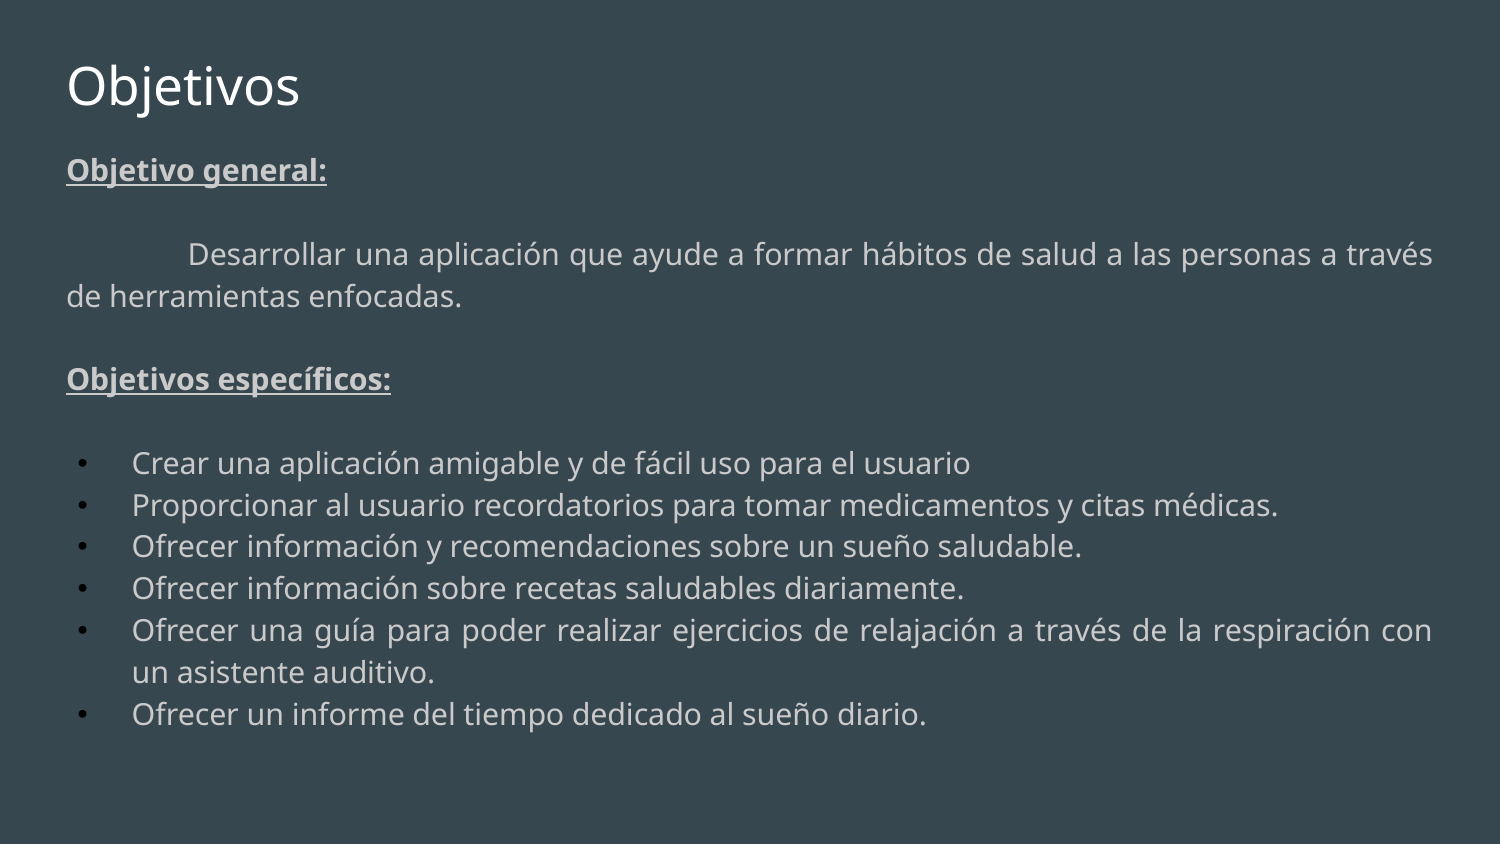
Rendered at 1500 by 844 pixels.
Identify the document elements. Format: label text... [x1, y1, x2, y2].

title Objetivos [51, 36, 1449, 130]
list Objetivo general: Desarrollar una aplicación que ayude a formar hábitos de salud a las personas a través de herramientas enfocadas. Objetivos específicos: Crear una aplicación amigable y de fácil uso para el usuario Proporcionar al usuario recordatorios para tomar medicamentos y citas médicas. Ofrecer información y recomendaciones sobre un sueño saludable. Ofrecer información sobre recetas saludables diariamente. Ofrecer una guía para poder realizar ejercicios de relajación a través de la respiración con un asistente auditivo. Ofrecer un informe del tiempo dedicado al sueño diario. [51, 130, 1449, 750]
